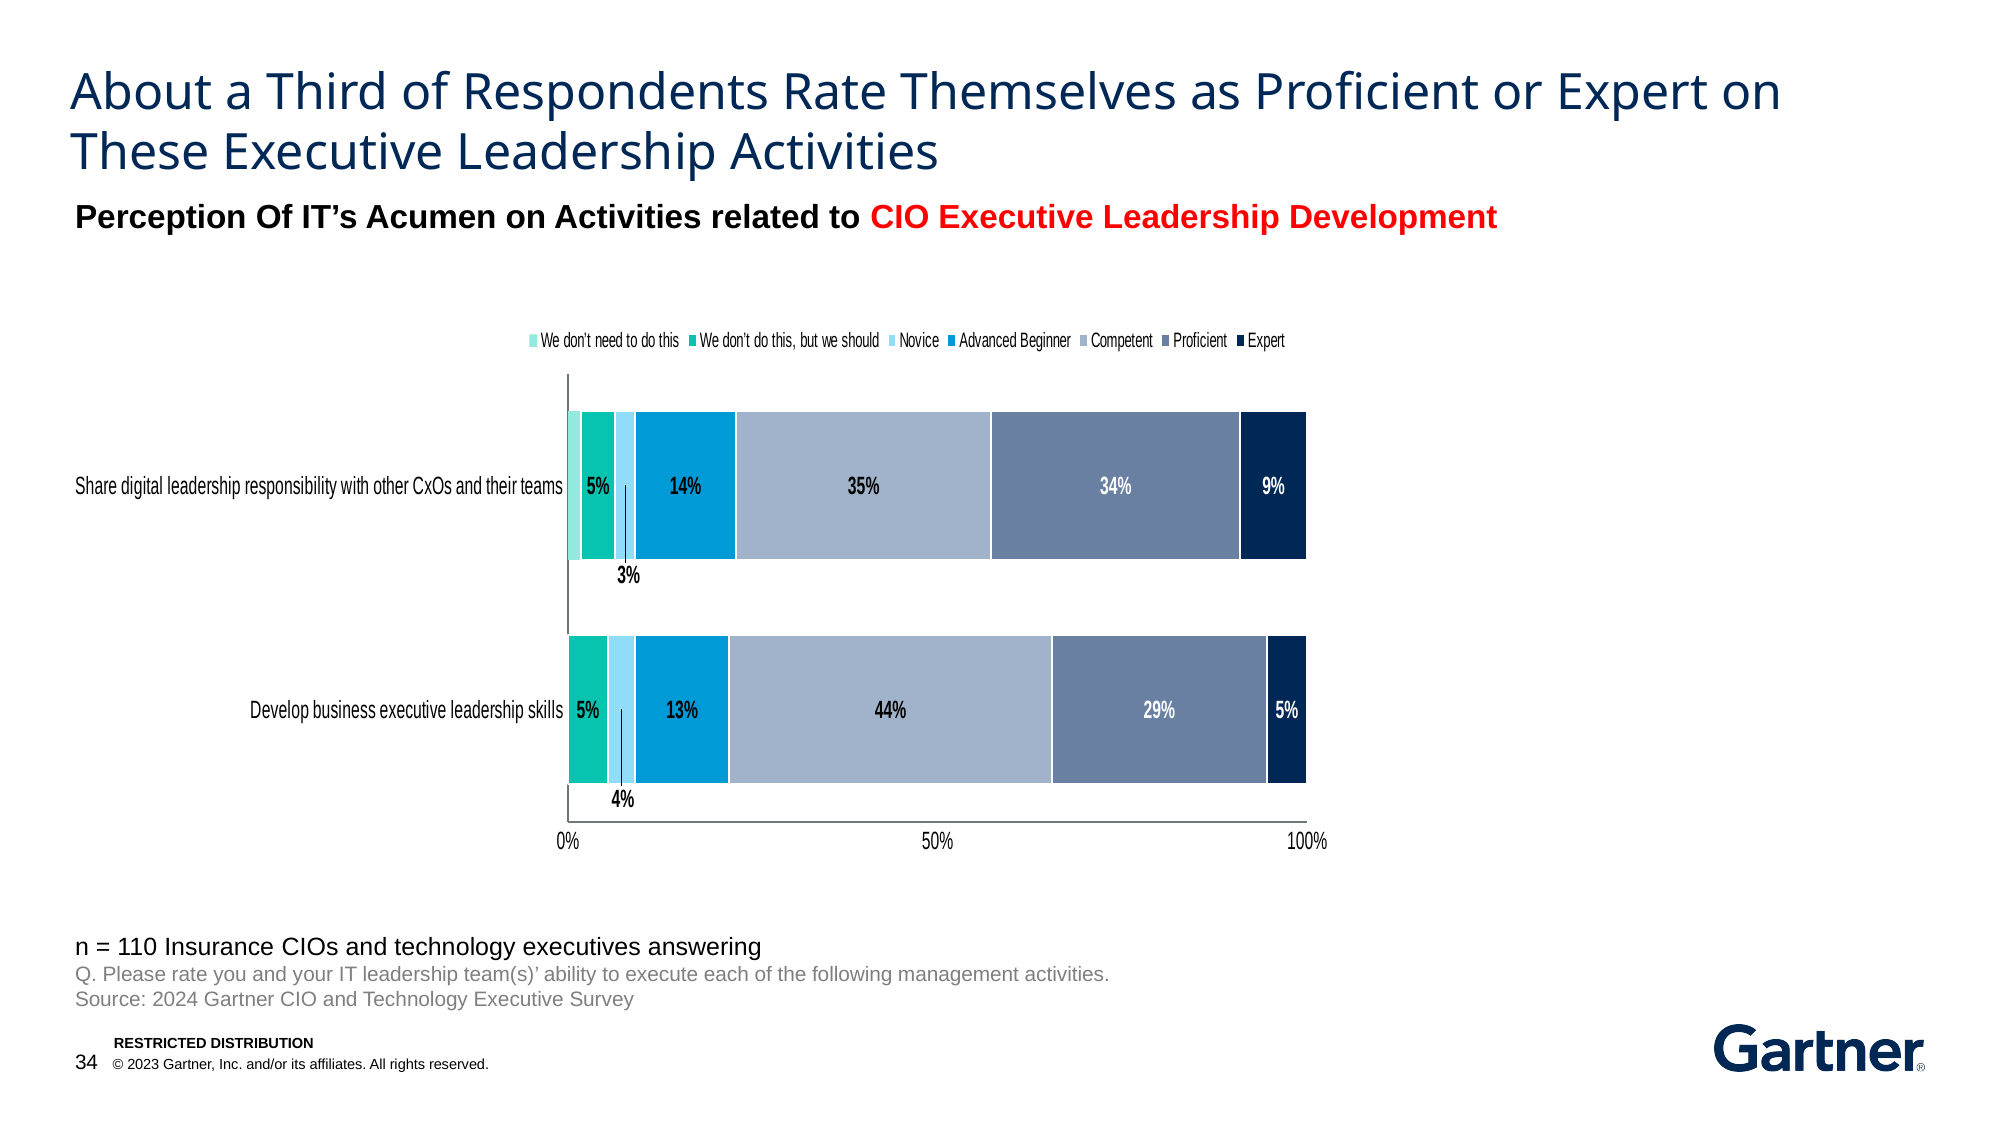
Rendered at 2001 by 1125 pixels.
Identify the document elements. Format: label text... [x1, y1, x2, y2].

text_box About a Third of Respondents Rate Themselves as Proficient or Expert on These Executive Leadership Activities [55, 51, 1906, 187]
text_box Perception Of IT’s Acumen on Activities related to CIO Executive Leadership Development [74, 187, 1582, 251]
text_box n = 110 Insurance CIOs and technology executives answering Q. Please rate you and your IT leadership team(s)’ ability to execute each of the following management activities. Source: 2024 Gartner CIO and Technology Executive Survey [74, 915, 1275, 1026]
chart [74, 287, 1328, 885]
picture [1714, 1024, 1925, 1072]
